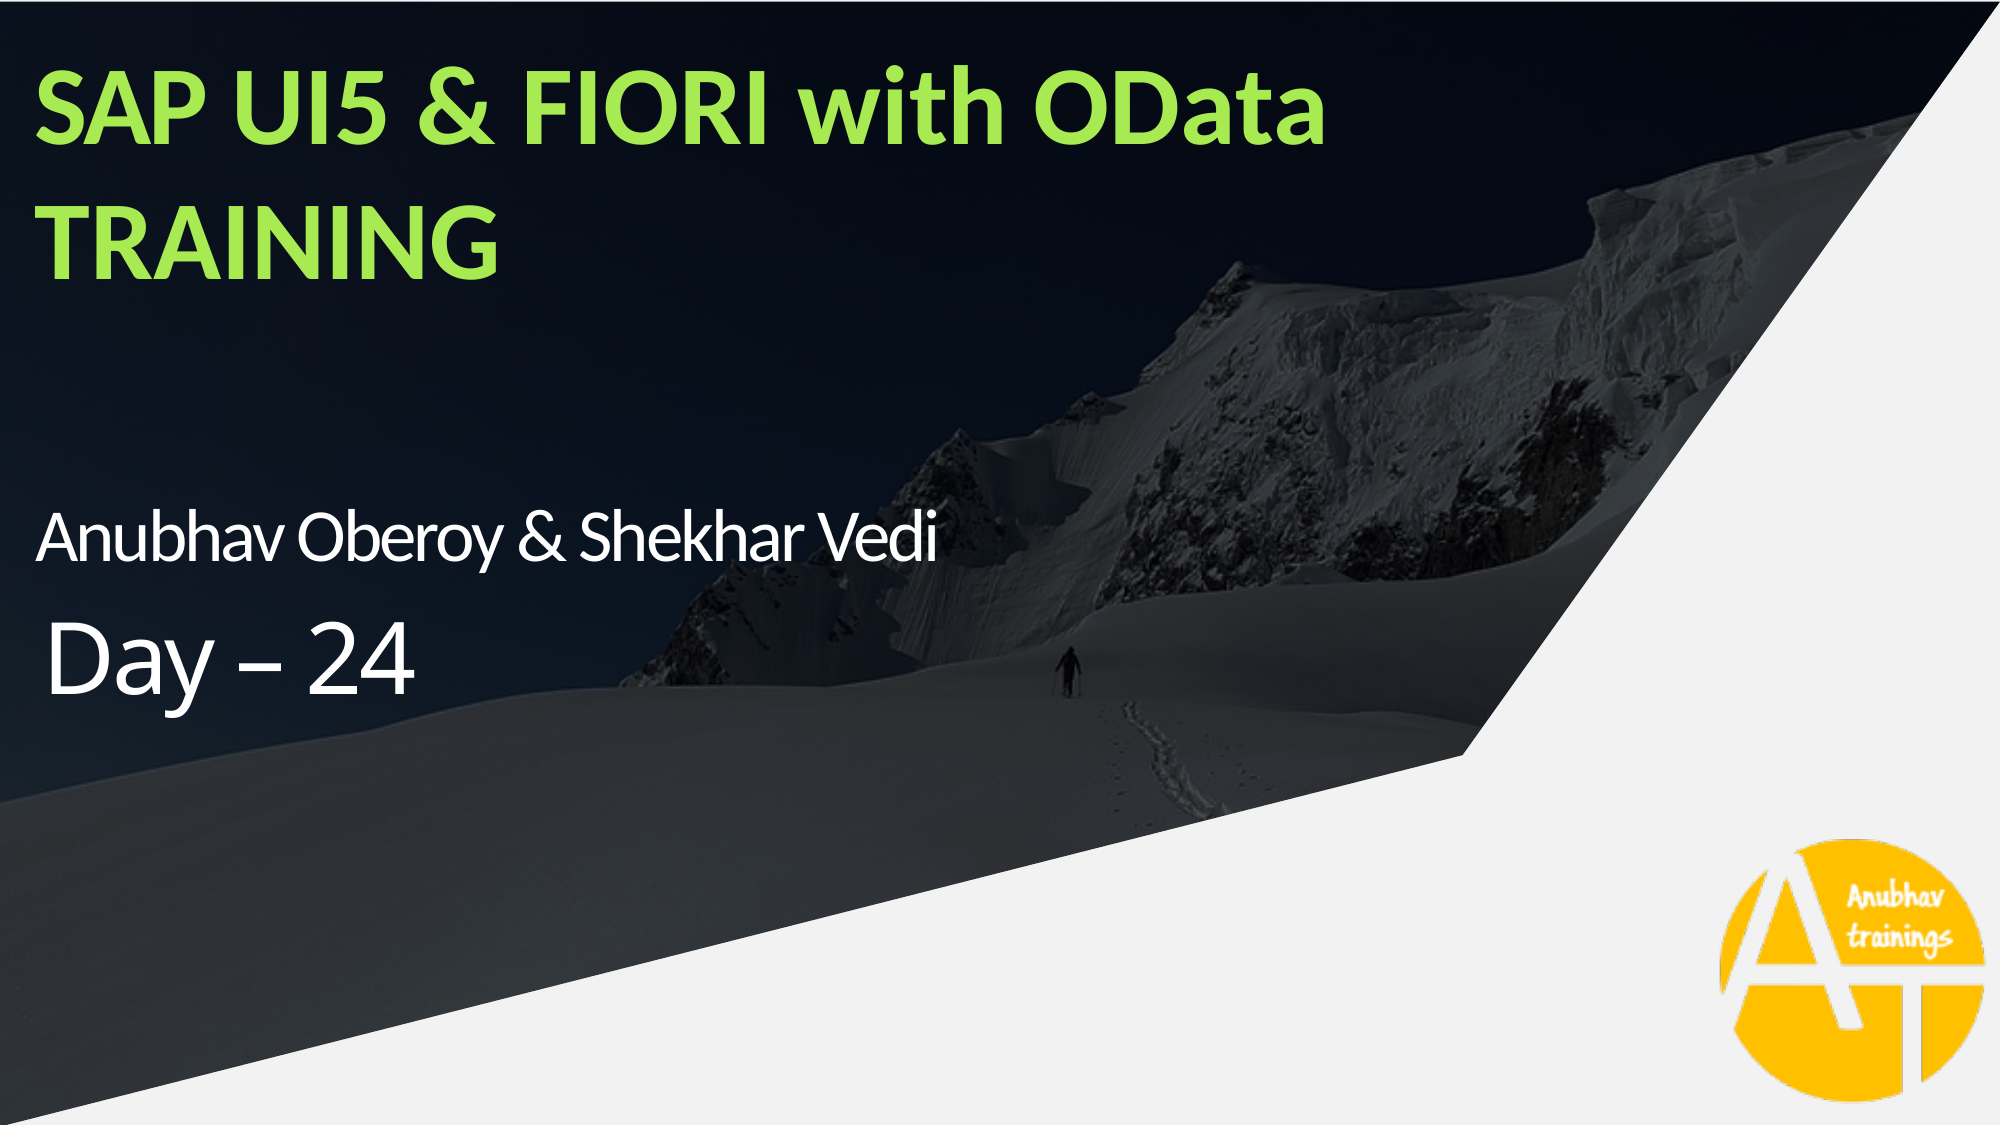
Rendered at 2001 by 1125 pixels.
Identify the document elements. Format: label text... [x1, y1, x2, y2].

text_box [0, 0, 2000, 1125]
text_box Day – 24 [27, 587, 1115, 722]
picture [1694, 822, 2000, 1125]
text_box SAP UI5 & FIORI with OData TRAINING [20, 25, 1796, 310]
text_box Anubhav Oberoy & Shekhar Vedi [20, 478, 1108, 584]
